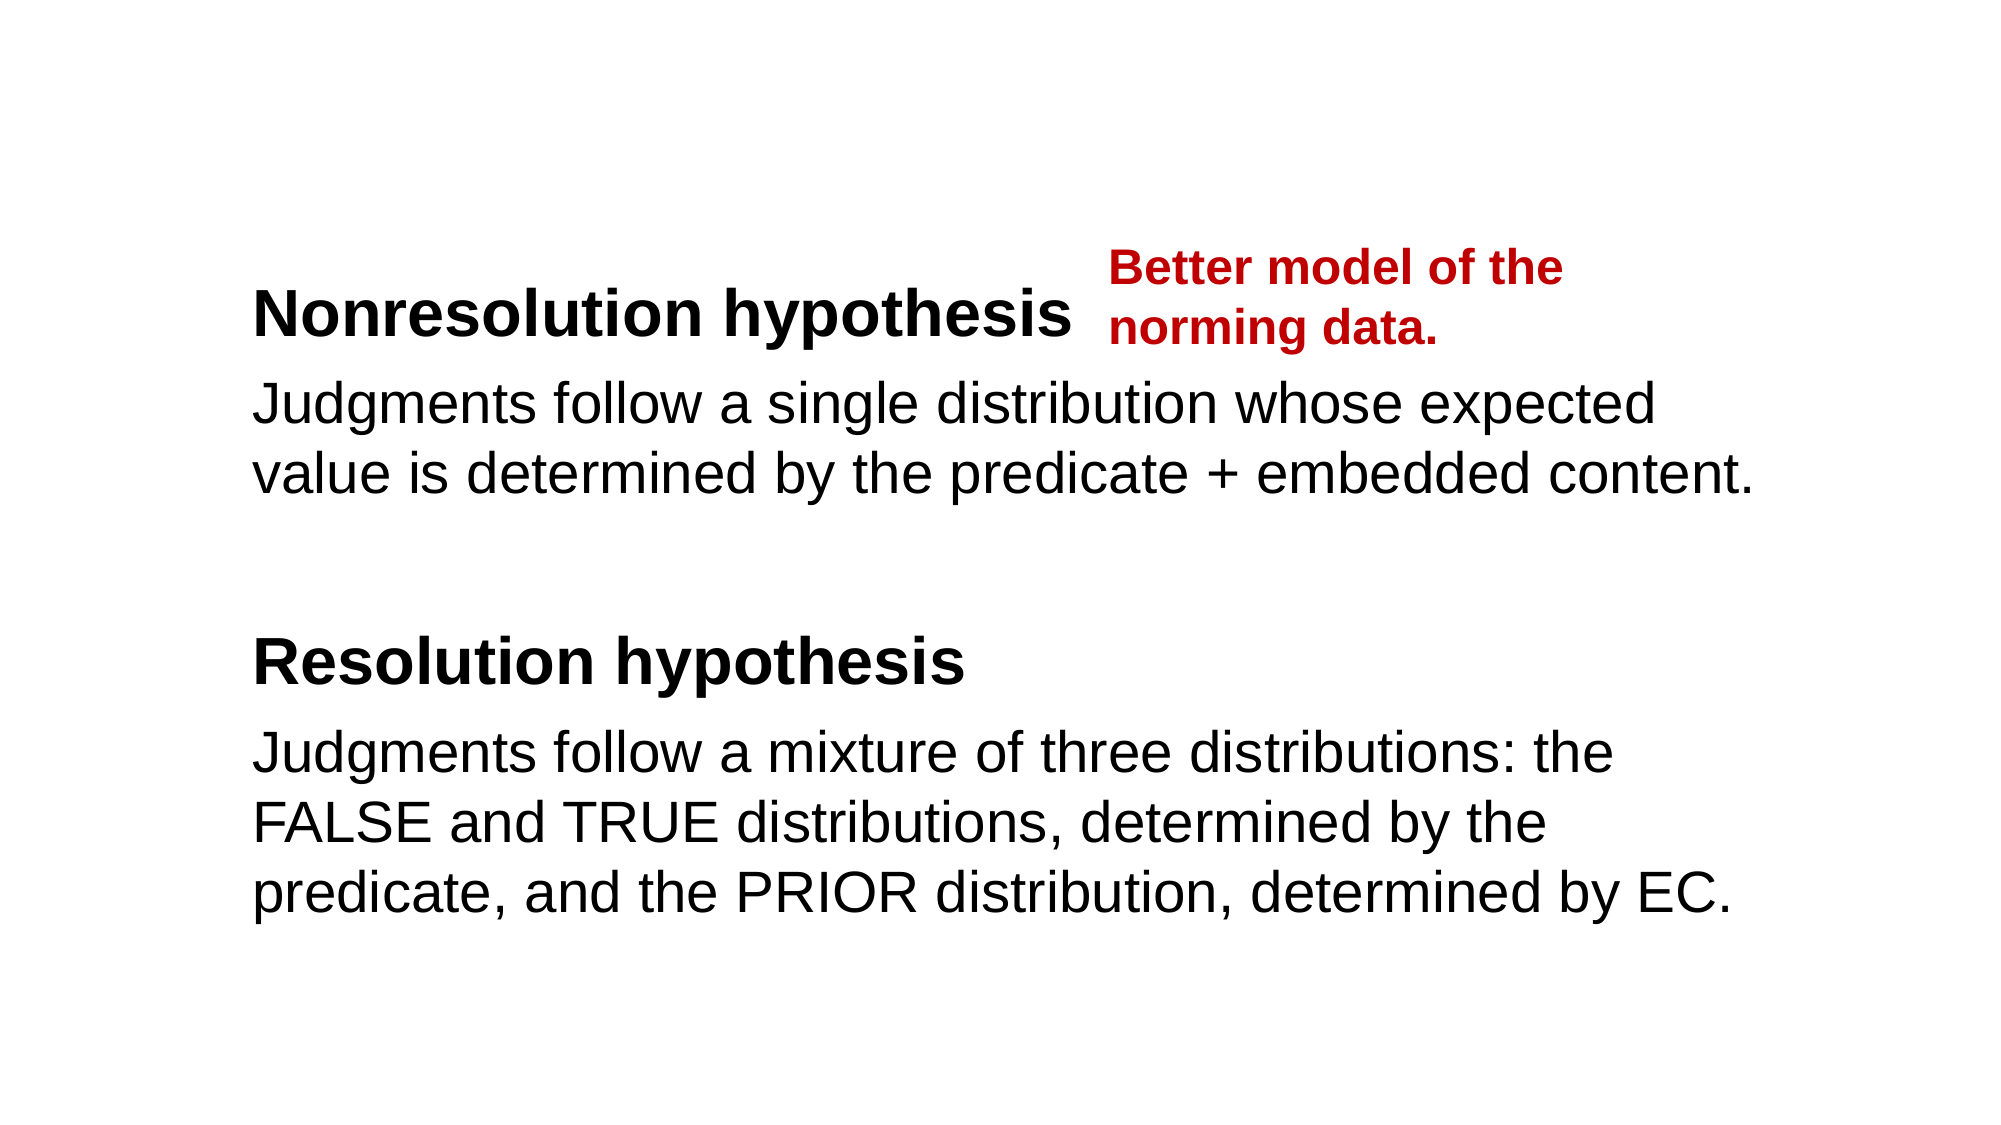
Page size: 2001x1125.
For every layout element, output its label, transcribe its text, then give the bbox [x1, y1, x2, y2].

text_box Better model of the norming data. [1093, 226, 1669, 262]
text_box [237, 262, 1819, 515]
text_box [237, 610, 1789, 934]
